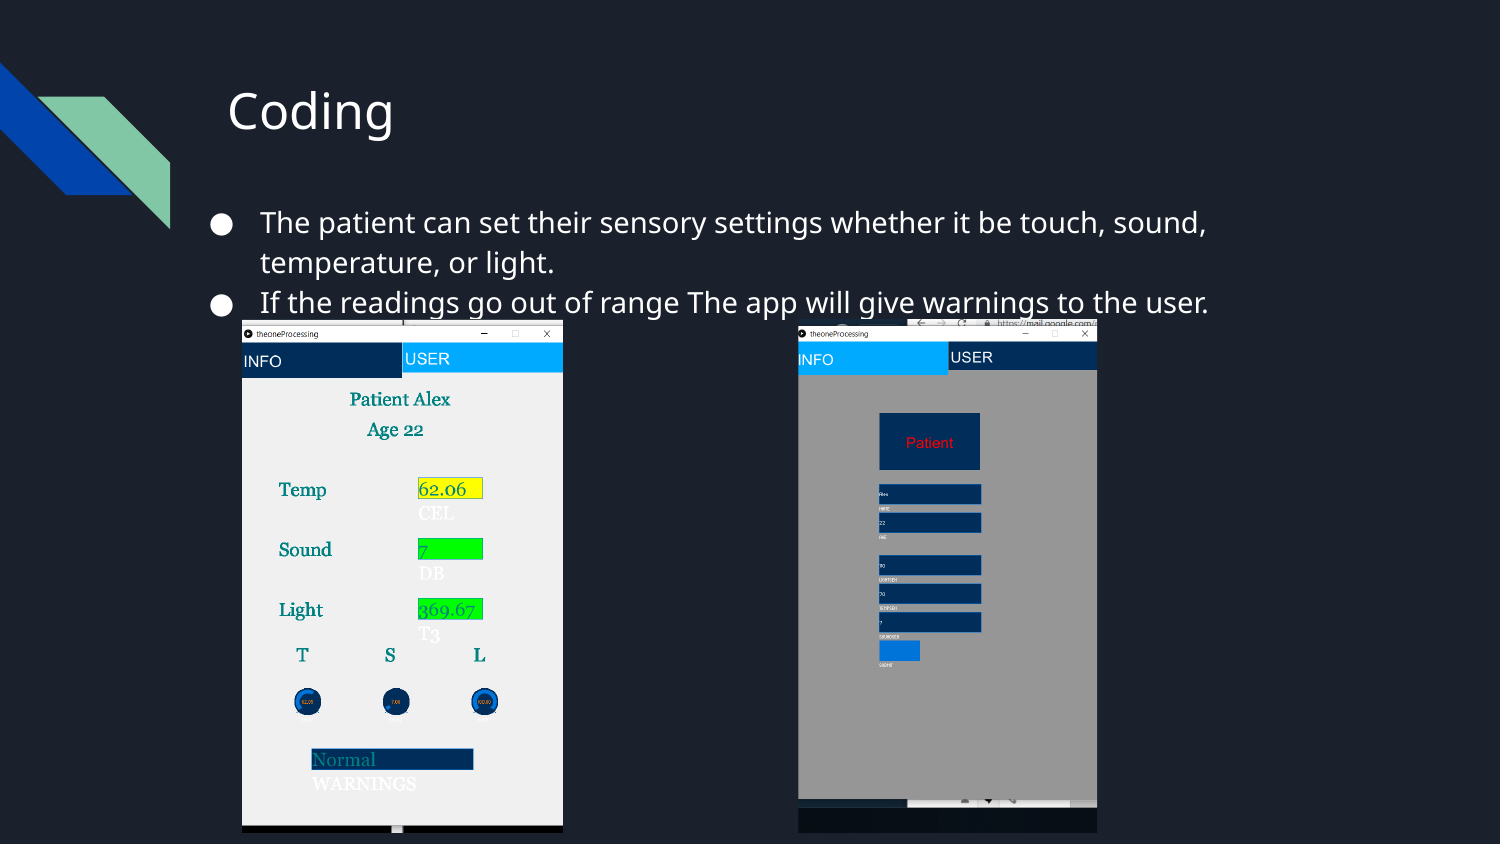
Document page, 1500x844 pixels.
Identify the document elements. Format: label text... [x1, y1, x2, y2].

picture [797, 318, 1098, 833]
title Coding [212, 64, 1336, 145]
list The patient can set their sensory settings whether it be touch, sound, temperature, or light. If the readings go out of range The app will give warnings to the user. [169, 183, 1350, 735]
picture [241, 318, 564, 833]
